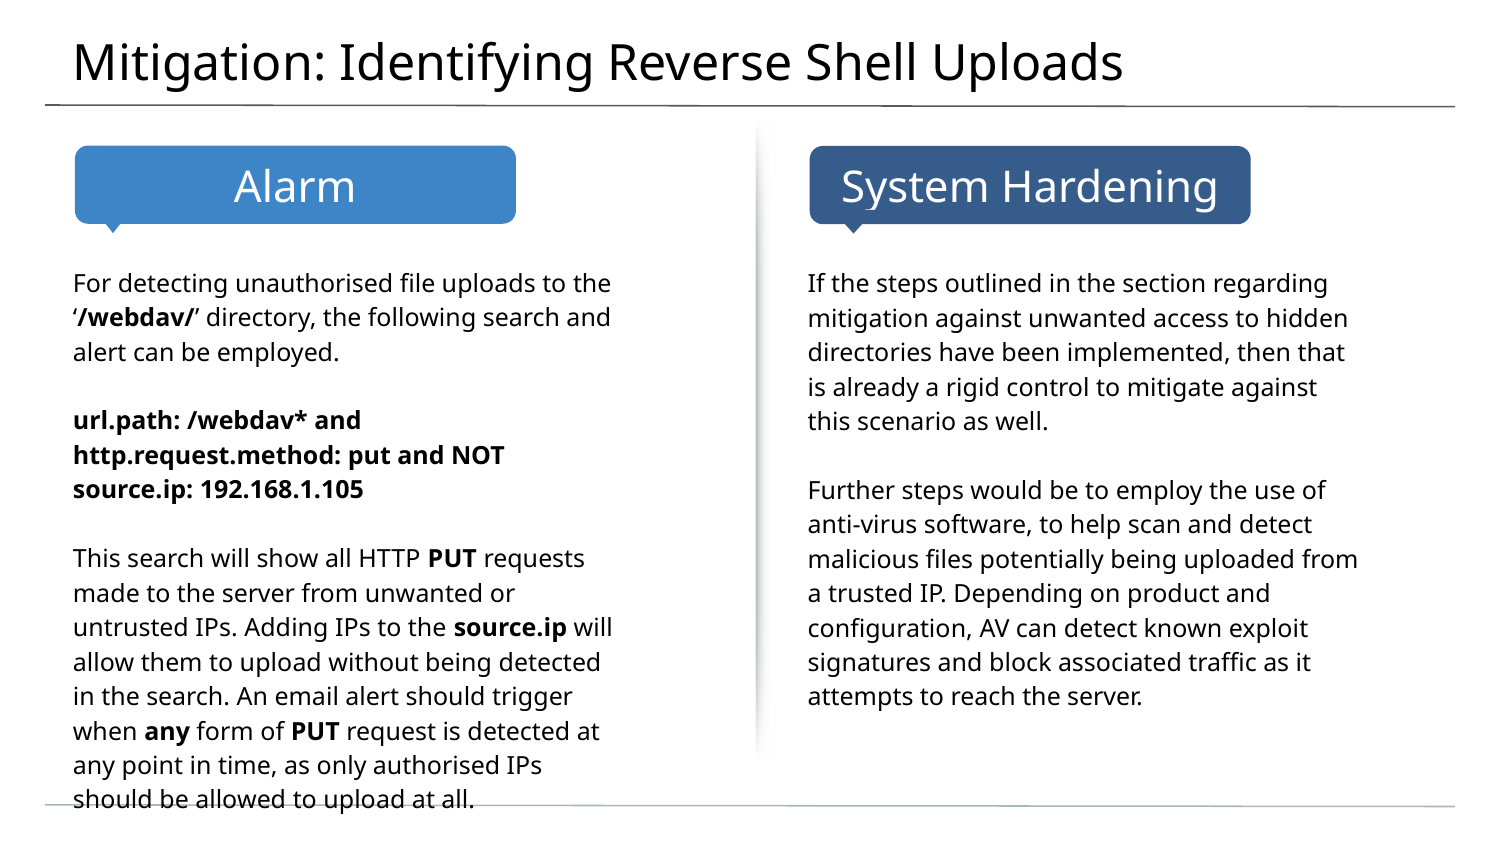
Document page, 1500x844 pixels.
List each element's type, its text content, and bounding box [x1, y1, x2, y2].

title Mitigation: Identifying Reverse Shell Uploads [0, 0, 1500, 88]
picture [703, 107, 839, 782]
subtitle If the steps outlined in the section regarding mitigation against unwanted access to hidden directories have been implemented, then that is already a rigid control to mitigate against this scenario as well. Further steps would be to employ the use of anti-virus software, to help scan and detect malicious files potentially being uploaded from a trusted IP. Depending on product and configuration, AV can detect known exploit signatures and block associated traffic as it attempts to reach the server. [732, 263, 1438, 805]
subtitle For detecting unauthorised file uploads to the ‘/webdav/’ directory, the following search and alert can be employed. url.path: /webdav* and http.request.method: put and NOT source.ip: 192.168.1.105 This search will show all HTTP PUT requests made to the server from unwanted or untrusted IPs. Adding IPs to the source.ip will allow them to upload without being detected in the search. An email alert should trigger when any form of PUT request is detected at any point in time, as only authorised IPs should be allowed to upload at all. [0, 262, 704, 805]
